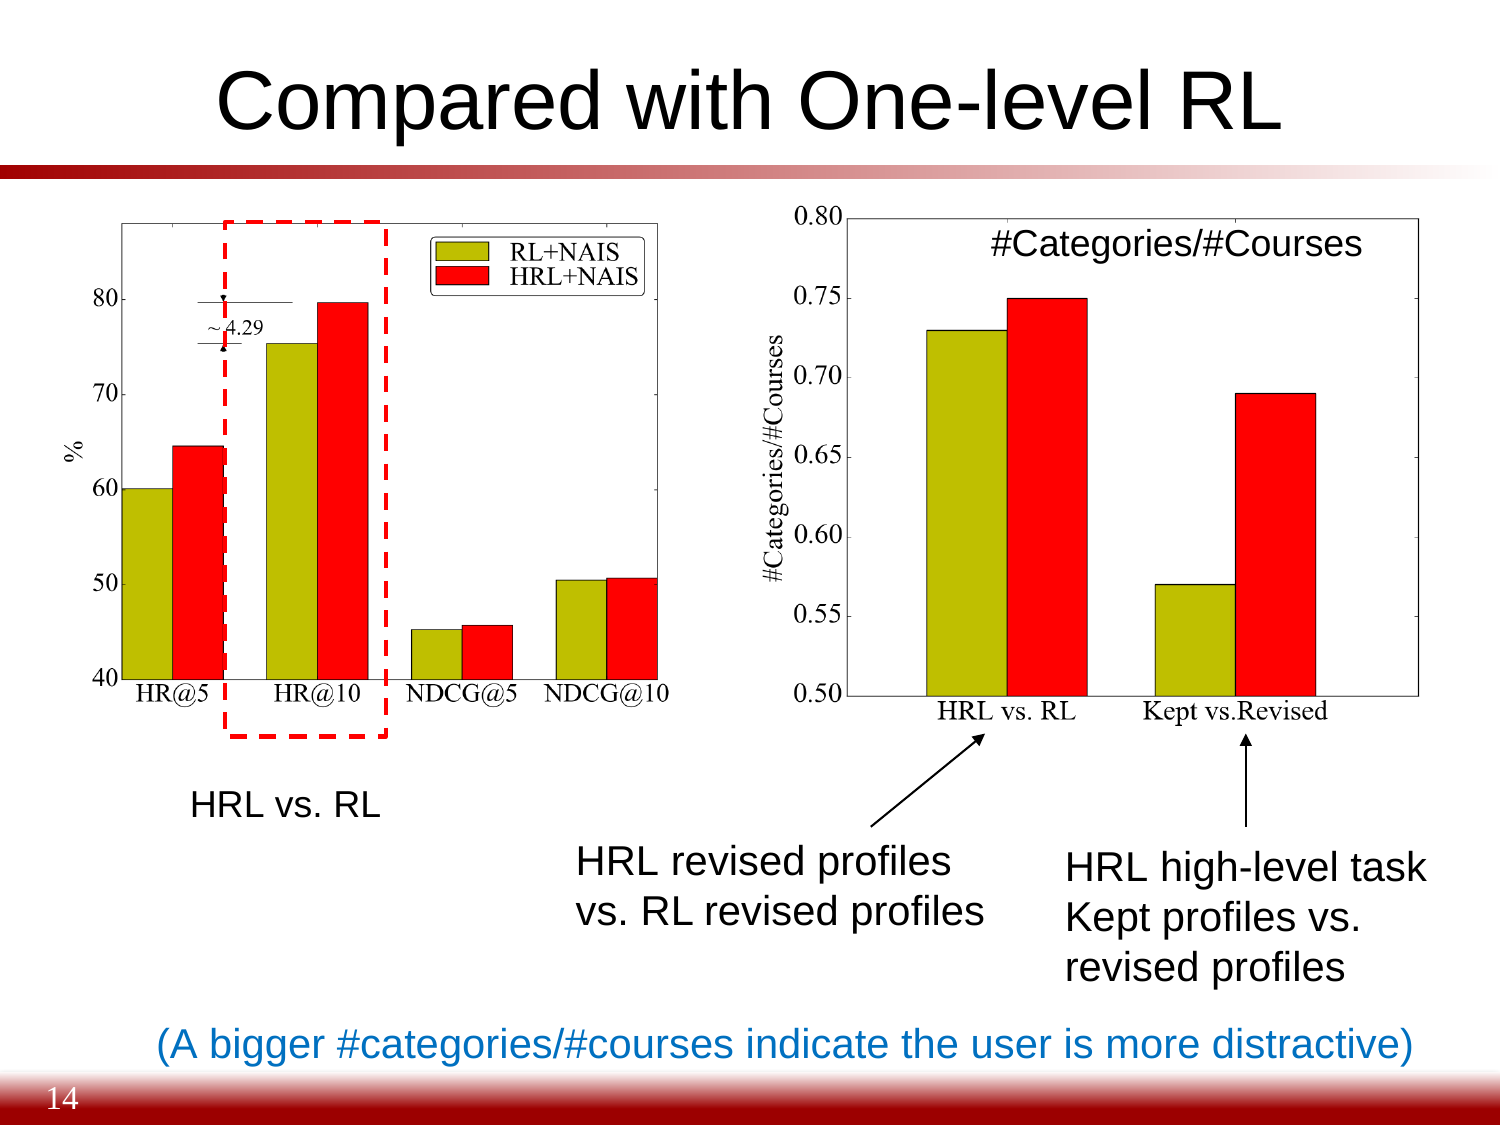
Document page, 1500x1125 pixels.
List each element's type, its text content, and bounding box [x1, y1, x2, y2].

picture [52, 211, 684, 717]
text_box HRL high-level task Kept profiles vs. revised profiles [1050, 832, 1475, 998]
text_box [870, 733, 986, 827]
text_box HRL revised profiles vs. RL revised profiles [560, 826, 1026, 942]
text_box (A bigger #categories/#courses indicate the user is more distractive) [141, 1009, 1464, 1074]
text_box HRL vs. RL [175, 772, 406, 832]
picture [749, 192, 1430, 737]
text_box [223, 724, 388, 739]
title Compared with One-level RL [40, 30, 1460, 162]
